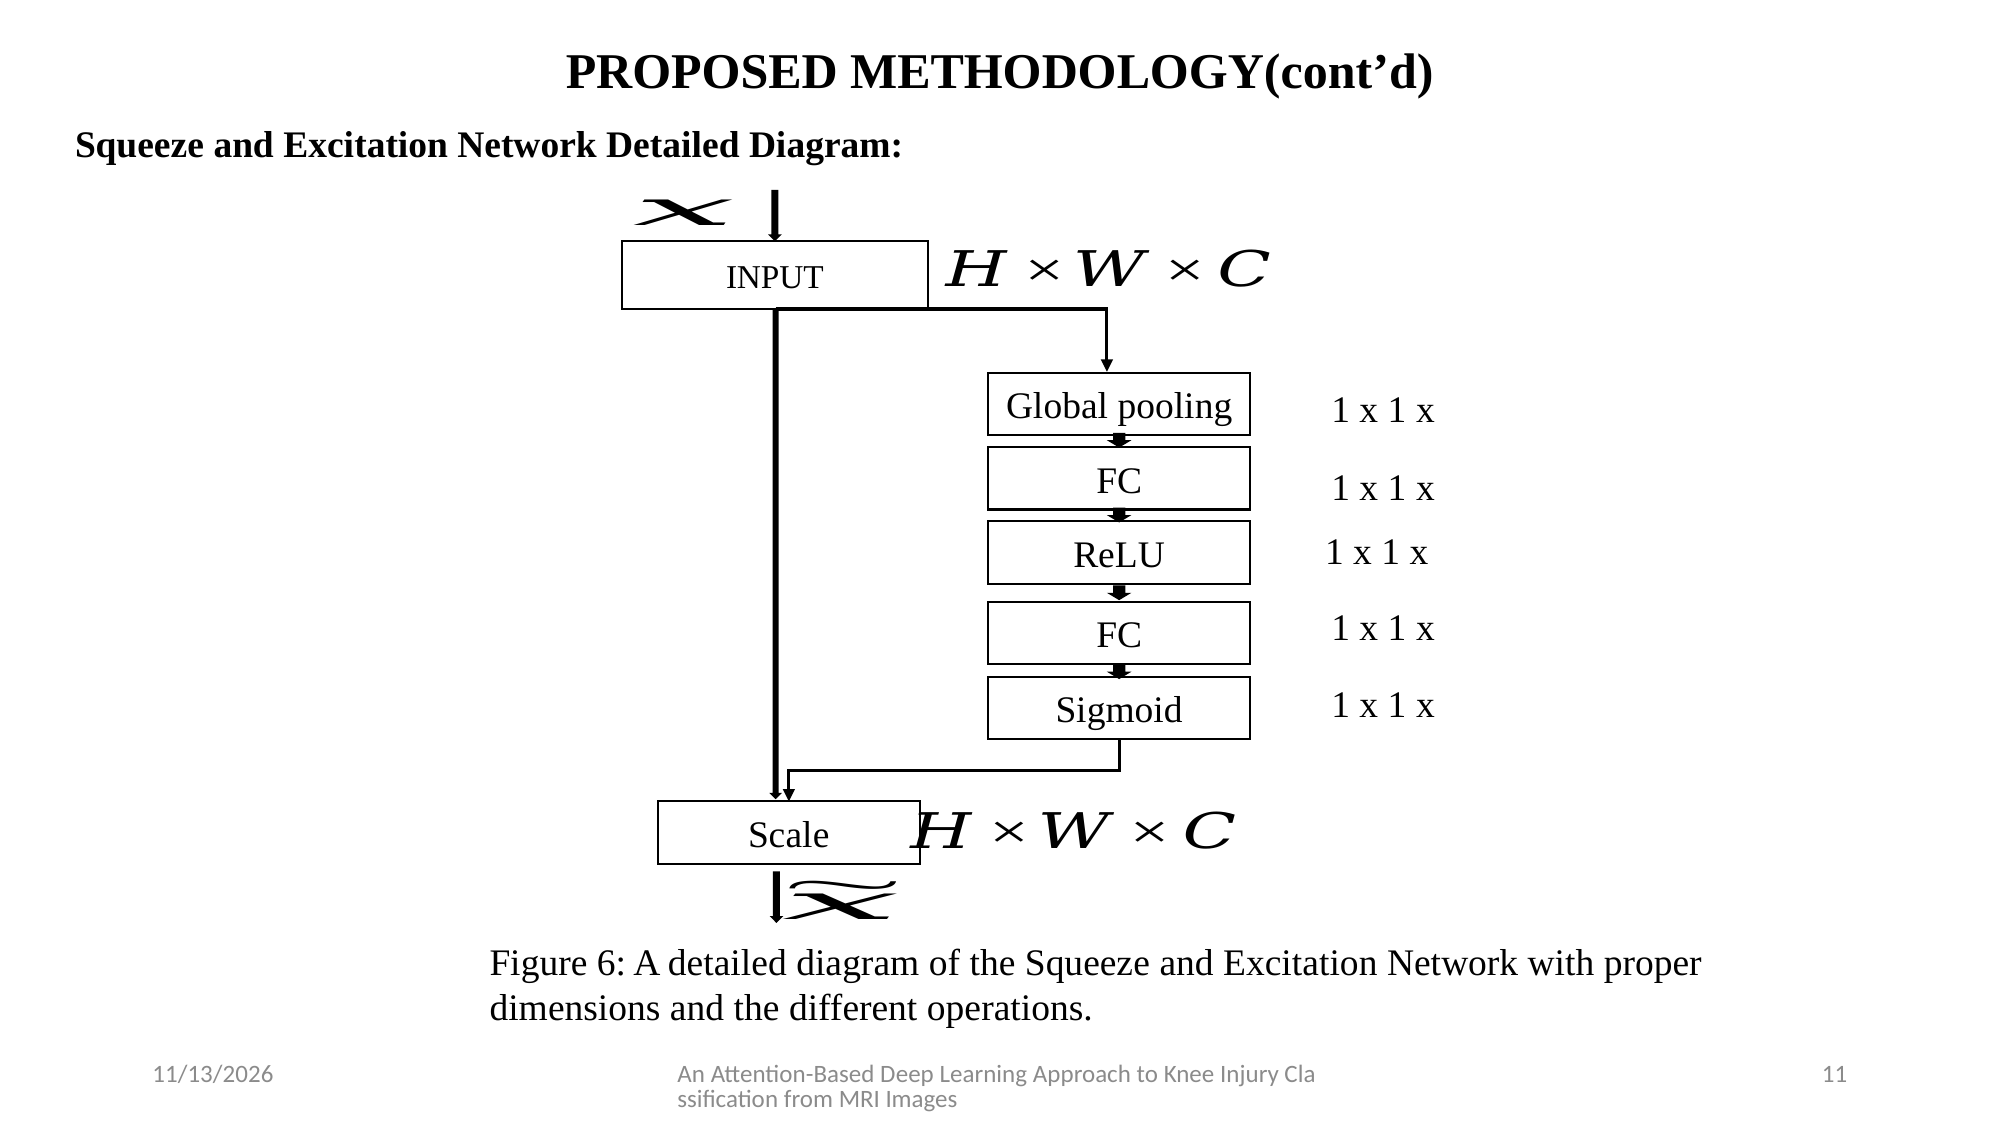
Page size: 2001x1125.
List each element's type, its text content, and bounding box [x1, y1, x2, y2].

slide_number 11 [1412, 1042, 1863, 1103]
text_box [621, 240, 1474, 932]
text_box Squeeze and Excitation Network Detailed Diagram: [37, 112, 942, 172]
text_box [765, 188, 785, 240]
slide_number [137, 1042, 588, 1103]
footer An Attention-Based Deep Learning Approach to Knee Injury Classification from MRI Images [662, 1042, 1338, 1103]
text_box Figure 6: A detailed diagram of the Squeeze and Excitation Network with proper dimensions and the different operations. [474, 930, 1802, 1036]
text_box PROPOSED METHODOLOGY(cont’d) [526, 31, 1474, 106]
